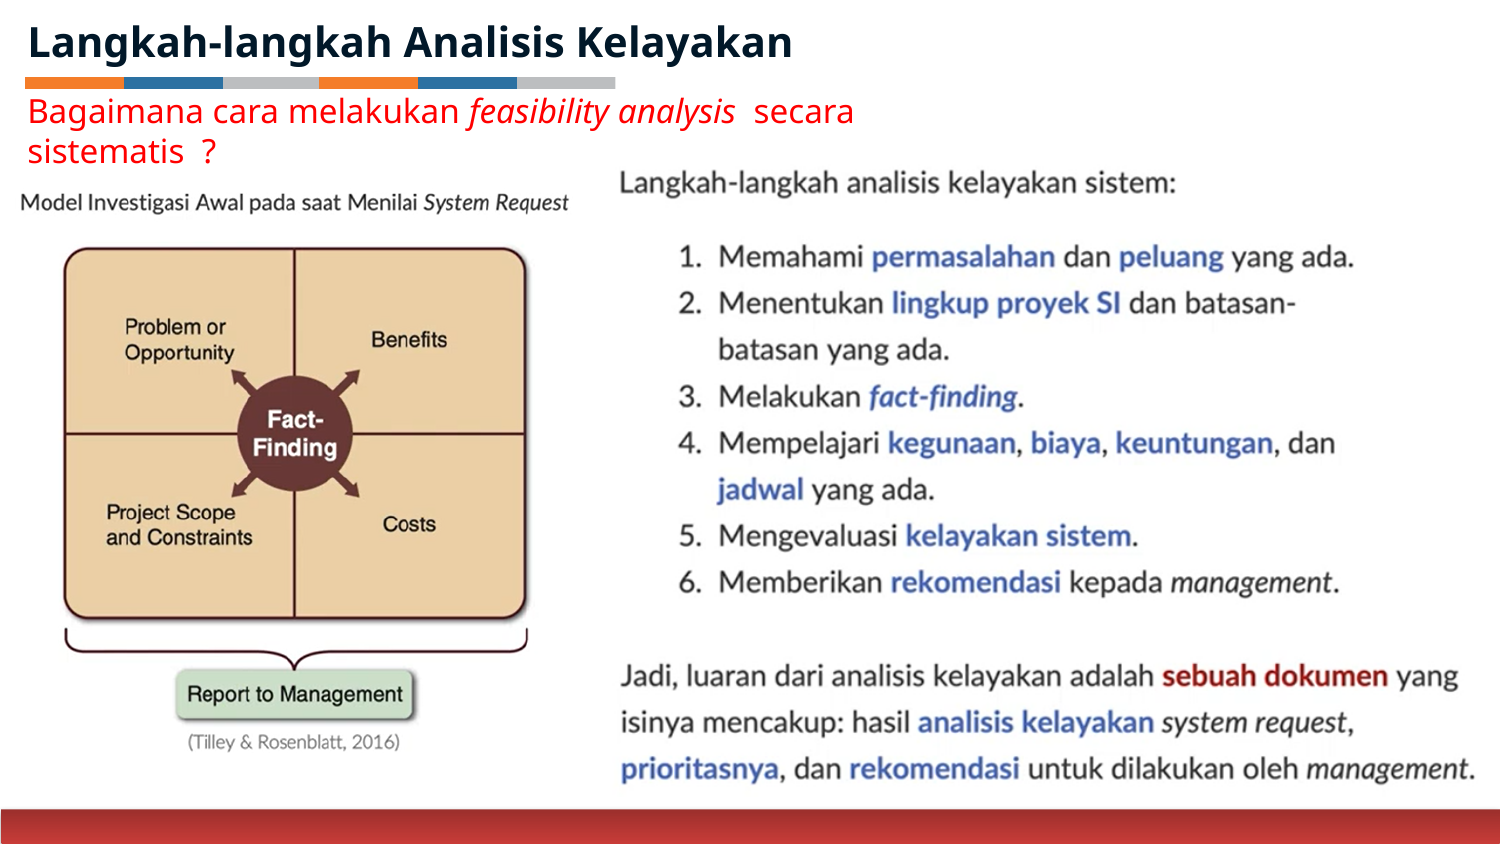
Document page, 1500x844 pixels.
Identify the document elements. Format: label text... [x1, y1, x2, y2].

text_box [24, 76, 616, 89]
text_box [1, 809, 1500, 844]
picture [608, 142, 1499, 798]
text_box Langkah-langkah Analisis Kelayakan Bagaimana cara melakukan feasibility analysis secara sistematis ? [12, 7, 958, 178]
picture [12, 171, 579, 753]
